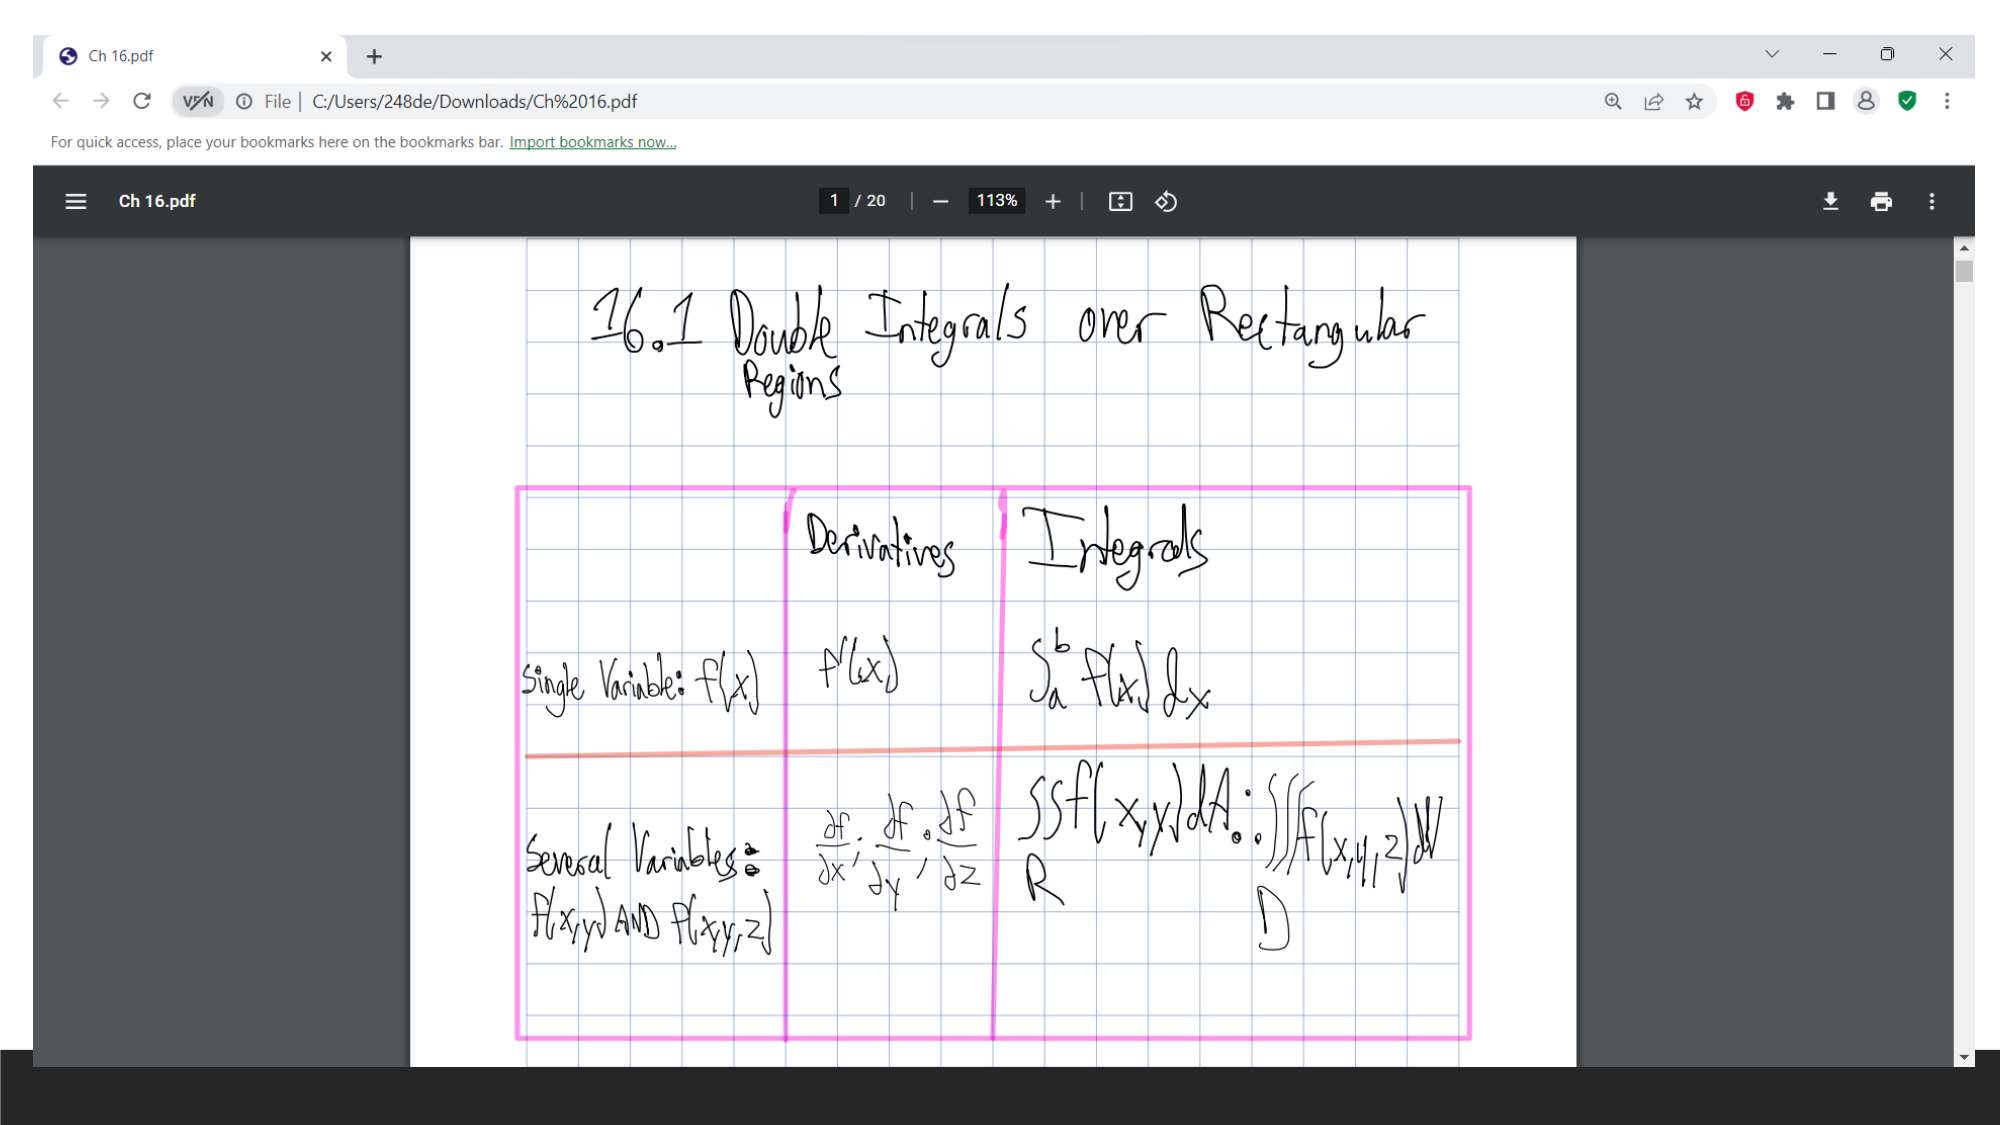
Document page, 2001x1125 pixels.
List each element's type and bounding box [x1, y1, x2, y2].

picture [33, 35, 1975, 1068]
